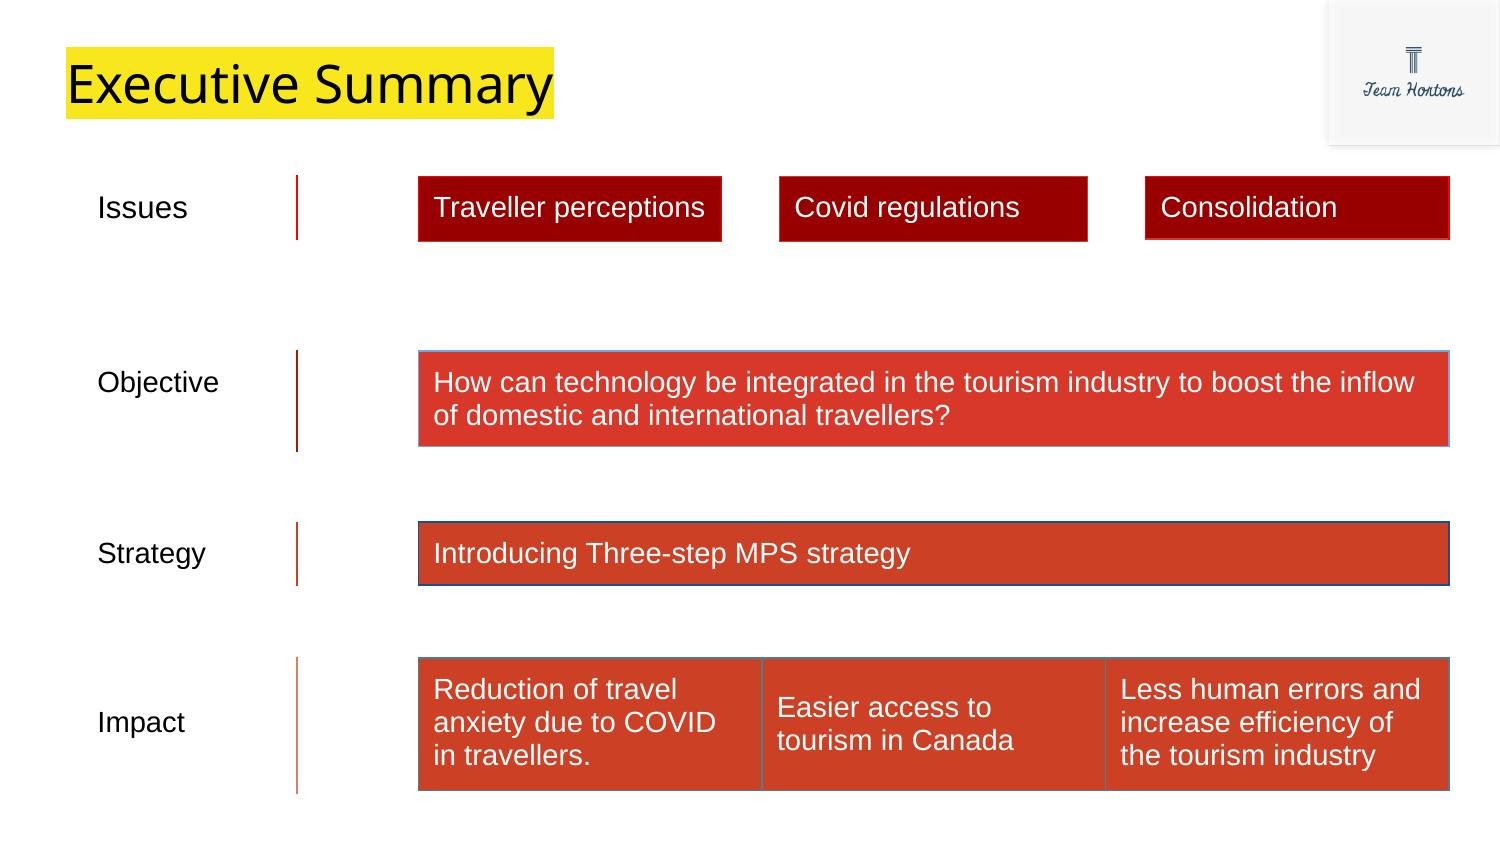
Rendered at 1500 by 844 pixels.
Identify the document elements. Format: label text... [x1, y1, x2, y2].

table_header Less human errors and increase efficiency of the tourism industry [1106, 659, 1448, 790]
table_header How can technology be integrated in the tourism industry to boost the inflow of domestic and international travellers? [419, 352, 1448, 446]
table_header Objective [83, 352, 296, 450]
table_header Impact [83, 659, 296, 792]
title Executive Summary [51, 35, 1323, 130]
table_header Introducing Three-step MPS strategy [419, 523, 1448, 584]
table_header Reduction of travel anxiety due to COVID in travellers. [419, 659, 761, 790]
table_header Covid regulations [780, 177, 1087, 241]
table_header Traveller perceptions [419, 177, 721, 241]
table_header Easier access to tourism in Canada [763, 659, 1105, 790]
table_header Issues [83, 176, 296, 239]
table_header Strategy [83, 523, 296, 584]
picture [1329, 0, 1500, 147]
table_header Consolidation [1146, 177, 1448, 238]
